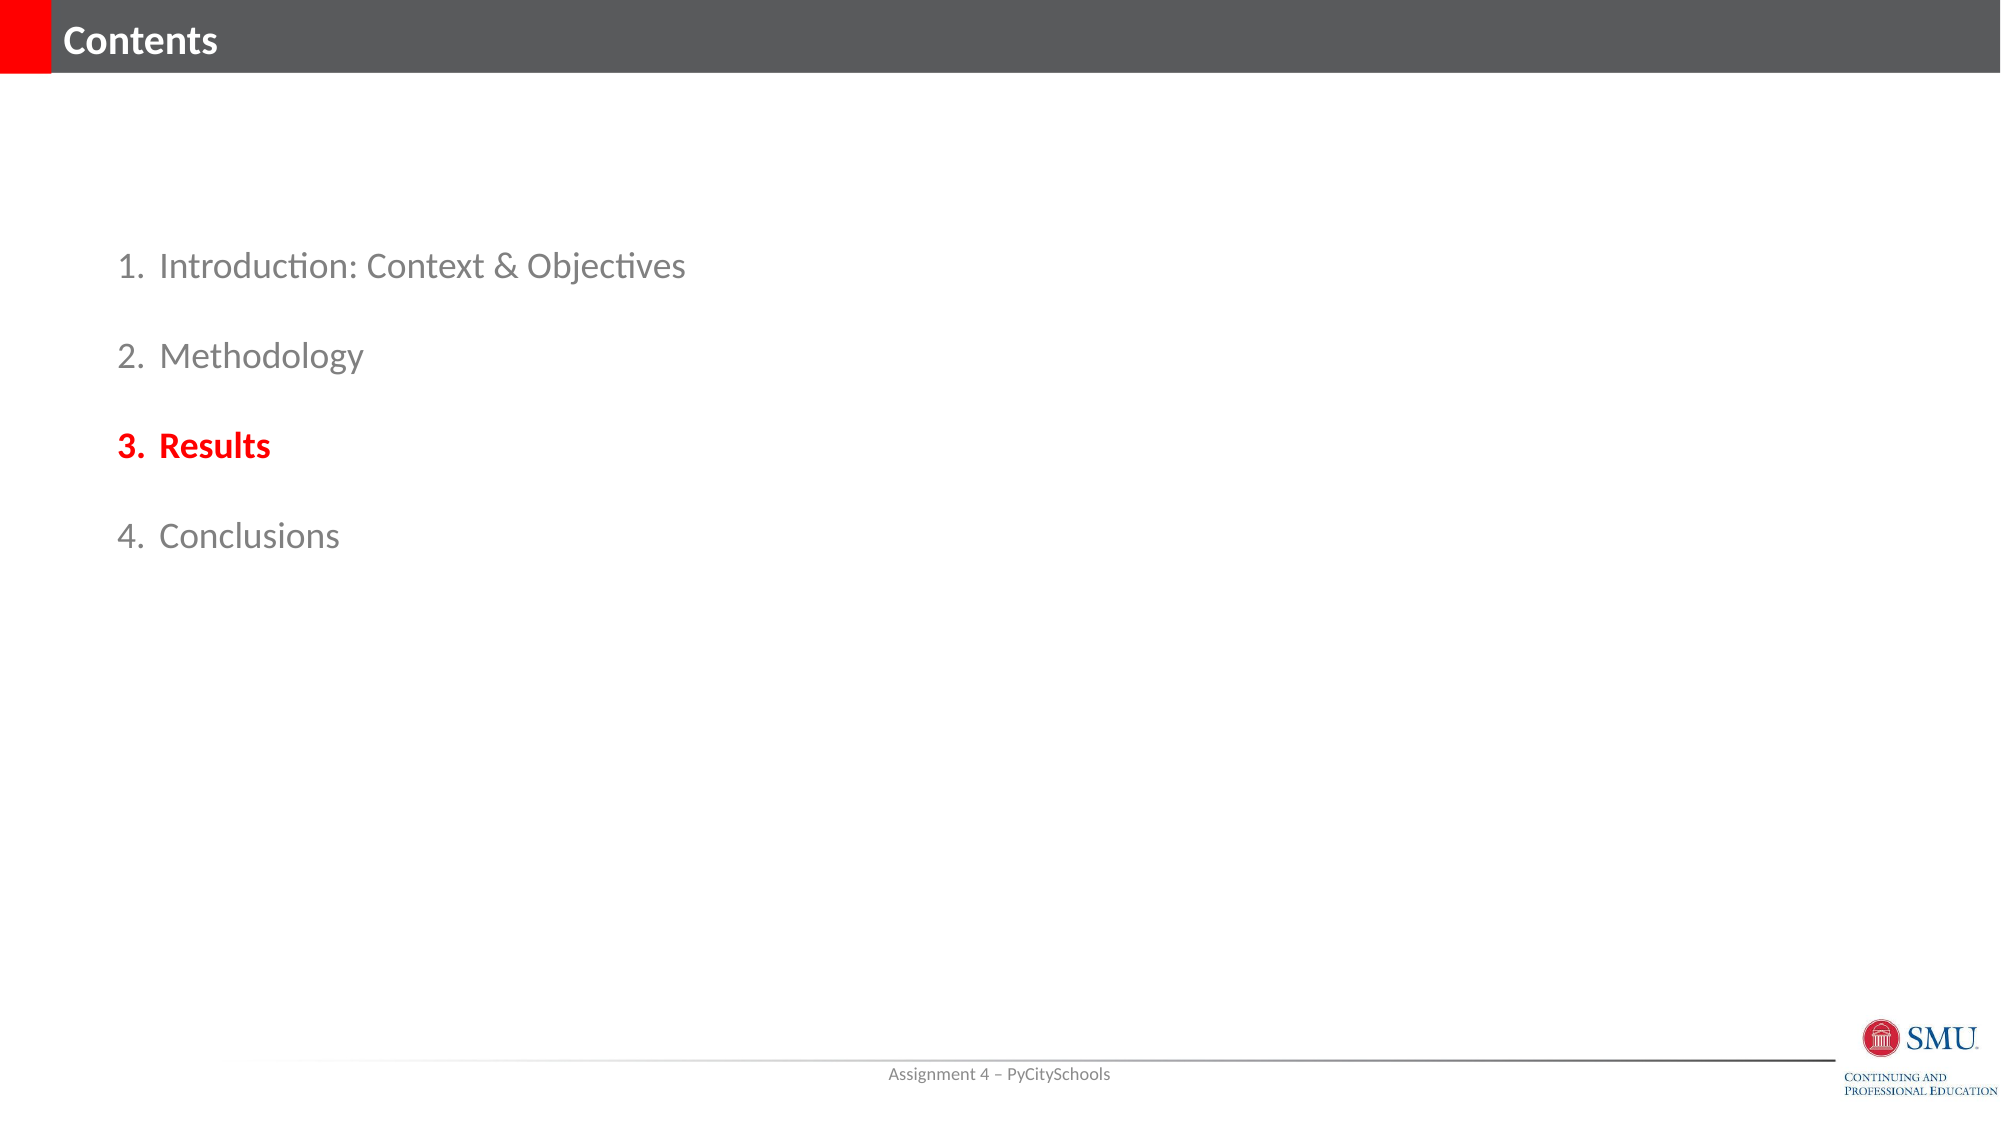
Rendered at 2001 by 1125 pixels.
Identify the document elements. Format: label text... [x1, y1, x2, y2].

text_box Introduction: Context & Objectives Methodology Results Conclusions [102, 233, 1494, 653]
picture [0, 0, 2001, 1125]
footer Assignment 4 – PyCitySchools [683, 1042, 1317, 1103]
text_box [0, 0, 52, 74]
text_box Contents [52, 2, 1516, 74]
